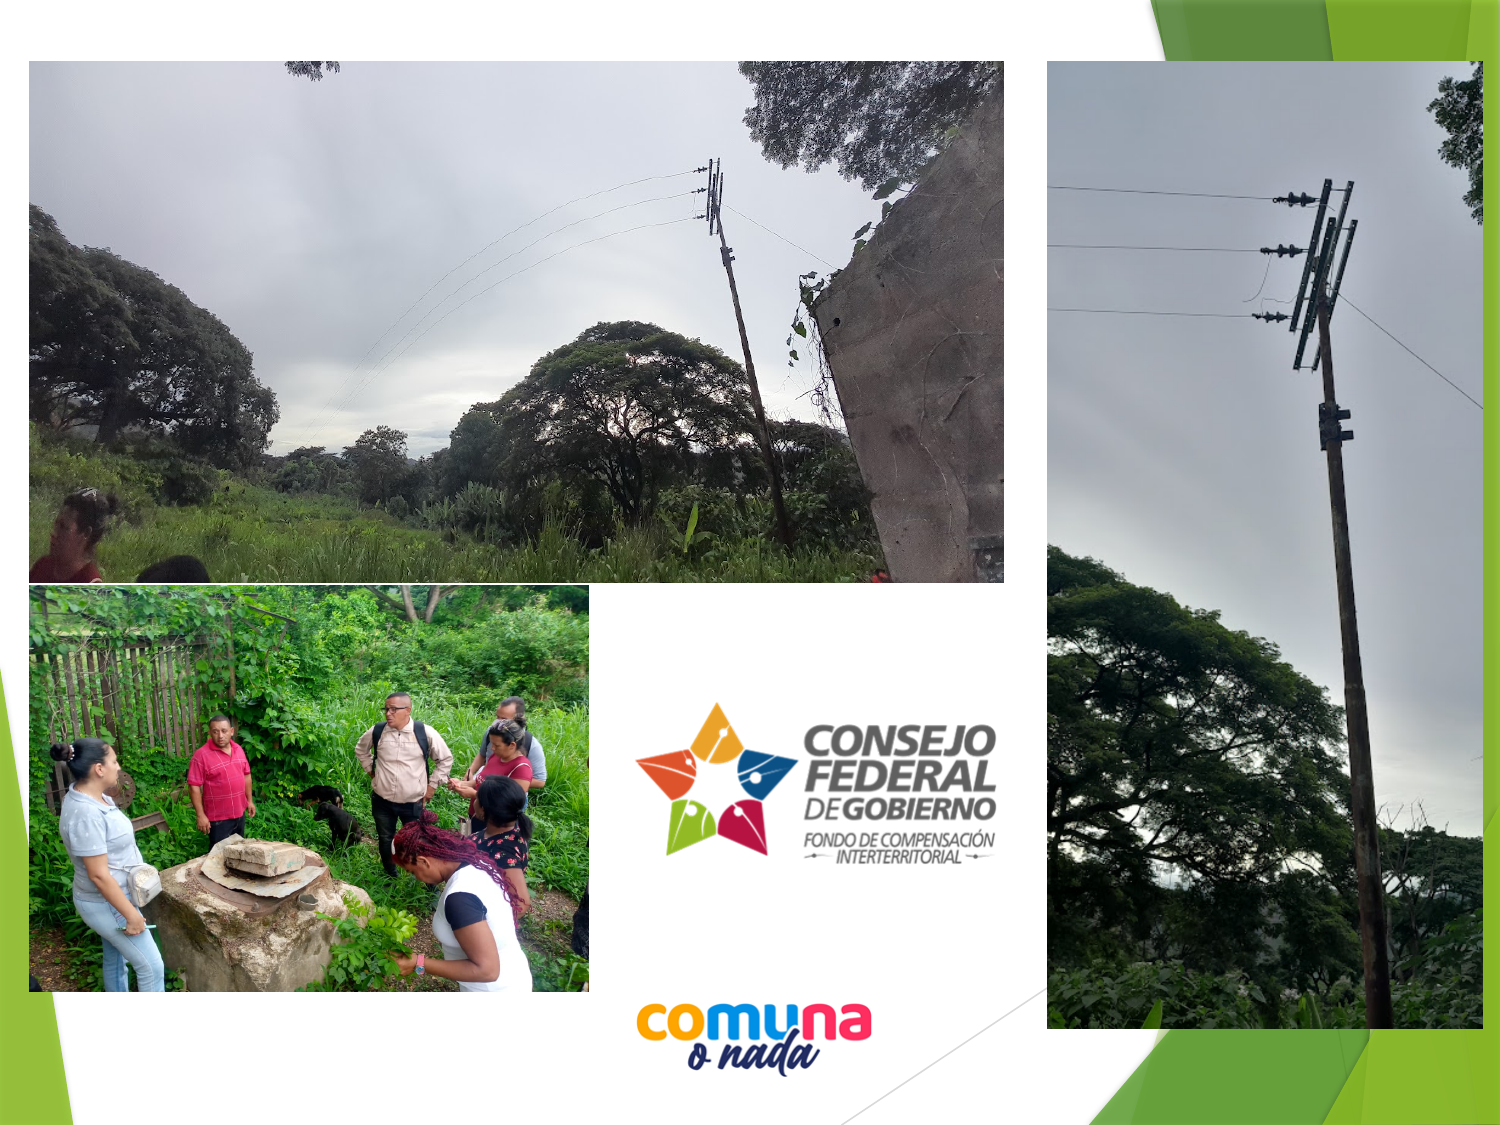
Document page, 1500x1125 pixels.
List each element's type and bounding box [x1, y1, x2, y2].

picture [29, 61, 1004, 583]
picture [1047, 61, 1484, 1029]
picture [632, 994, 877, 1081]
picture [29, 584, 589, 993]
picture [632, 686, 999, 891]
